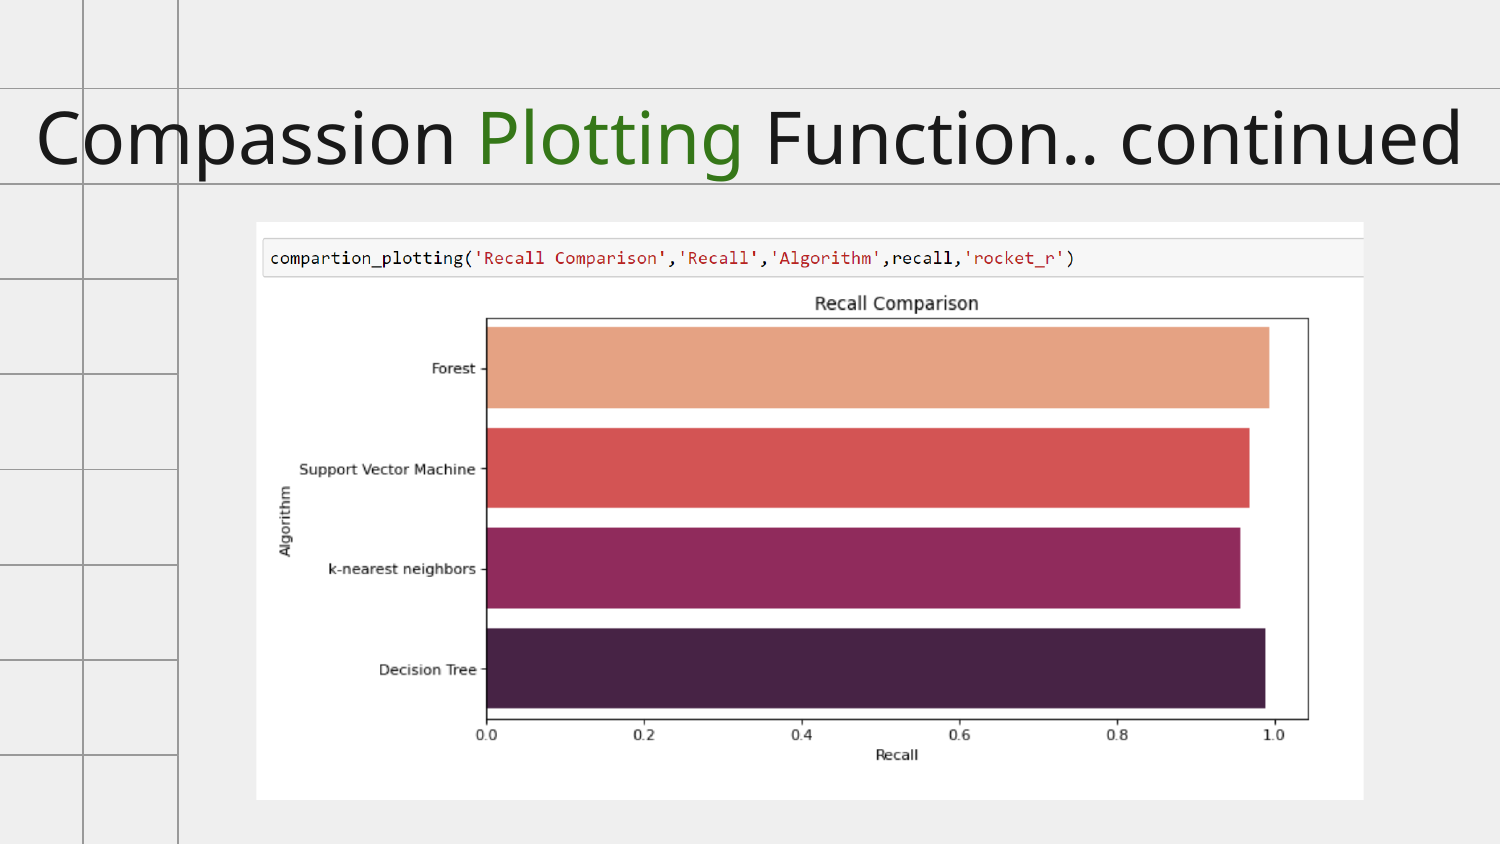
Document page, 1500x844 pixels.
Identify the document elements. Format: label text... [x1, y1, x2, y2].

picture [256, 221, 1364, 800]
title Compassion Plotting Function.. continued [0, 88, 1500, 185]
